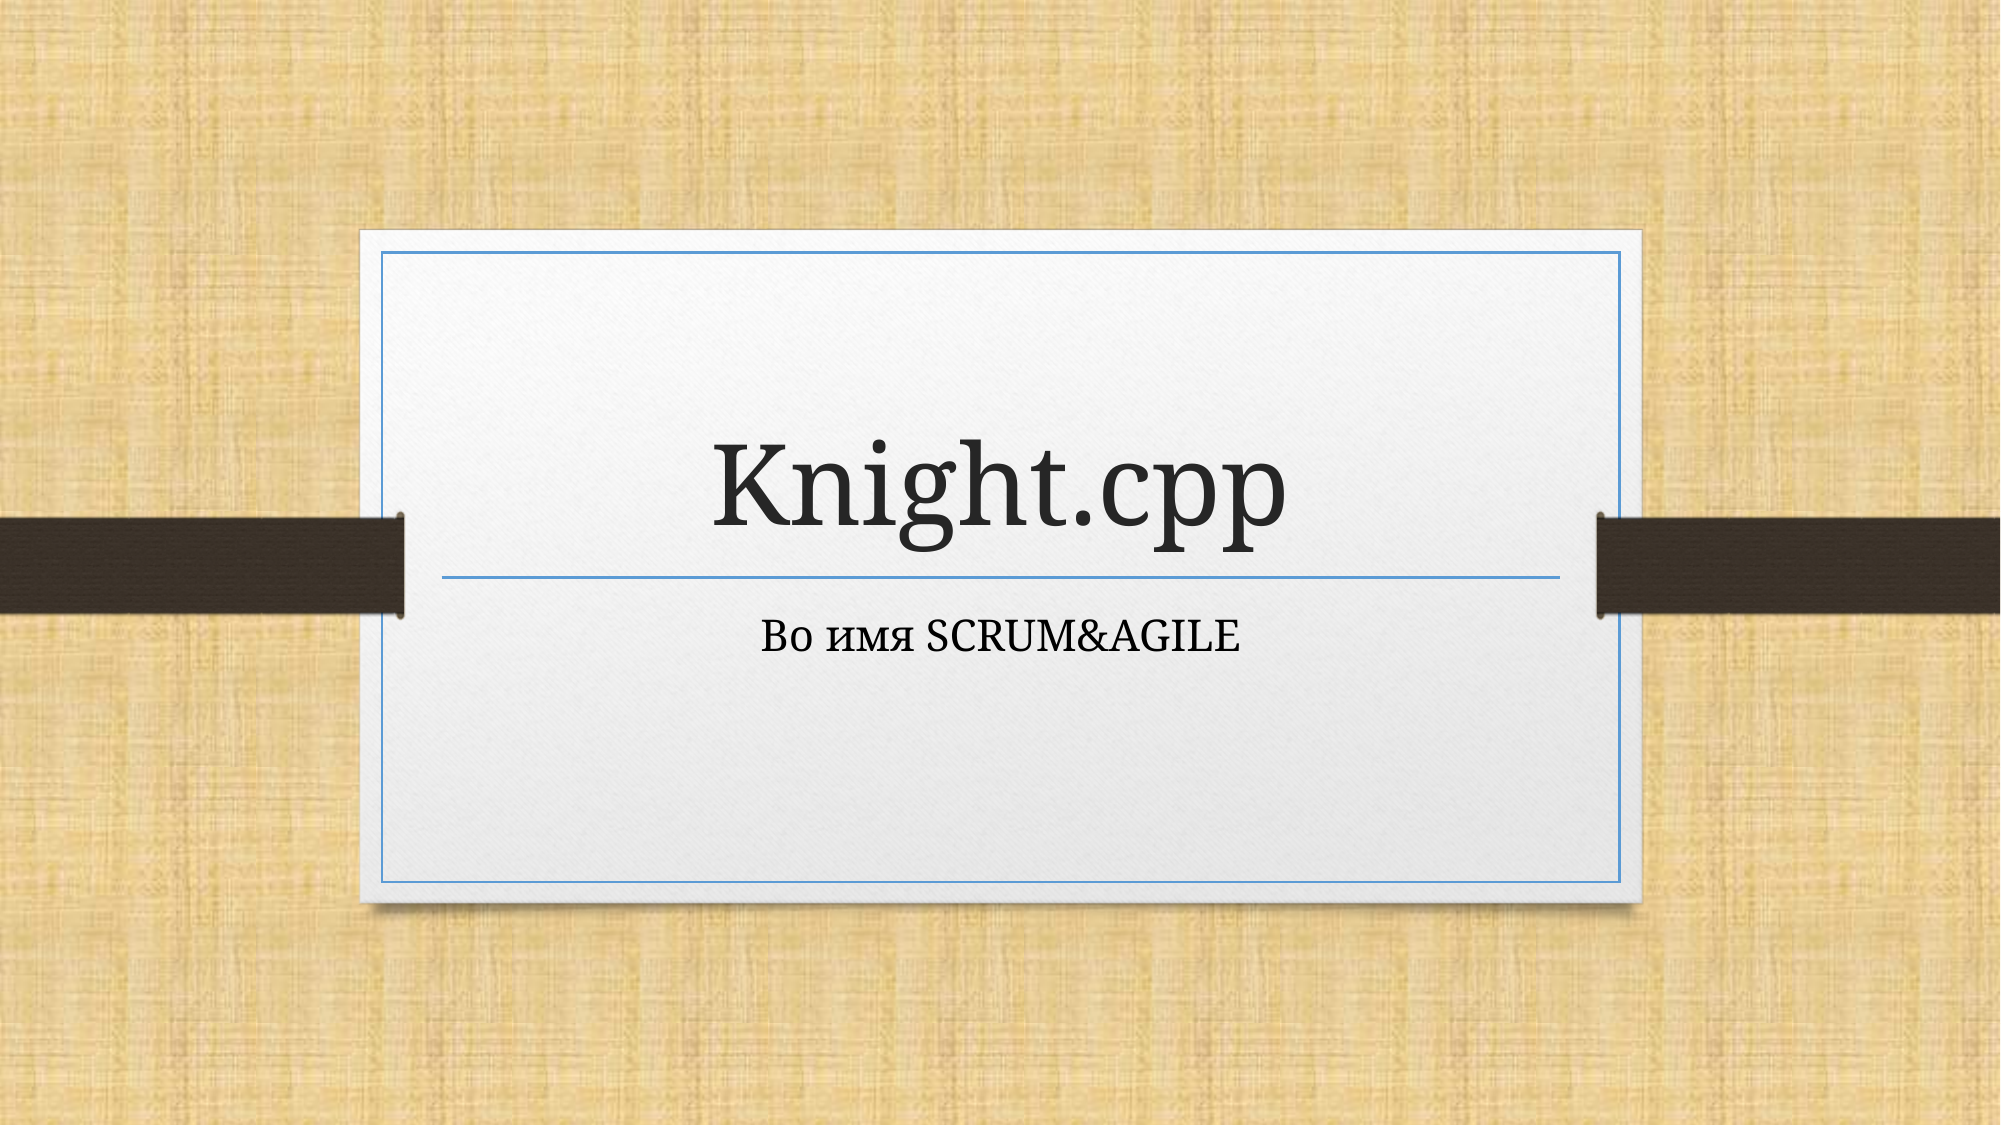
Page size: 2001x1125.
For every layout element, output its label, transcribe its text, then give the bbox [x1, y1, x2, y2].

picture [0, 0, 2001, 1125]
title Knight.cpp [441, 306, 1560, 556]
subtitle Во имя SCRUM&AGILE [441, 600, 1560, 817]
